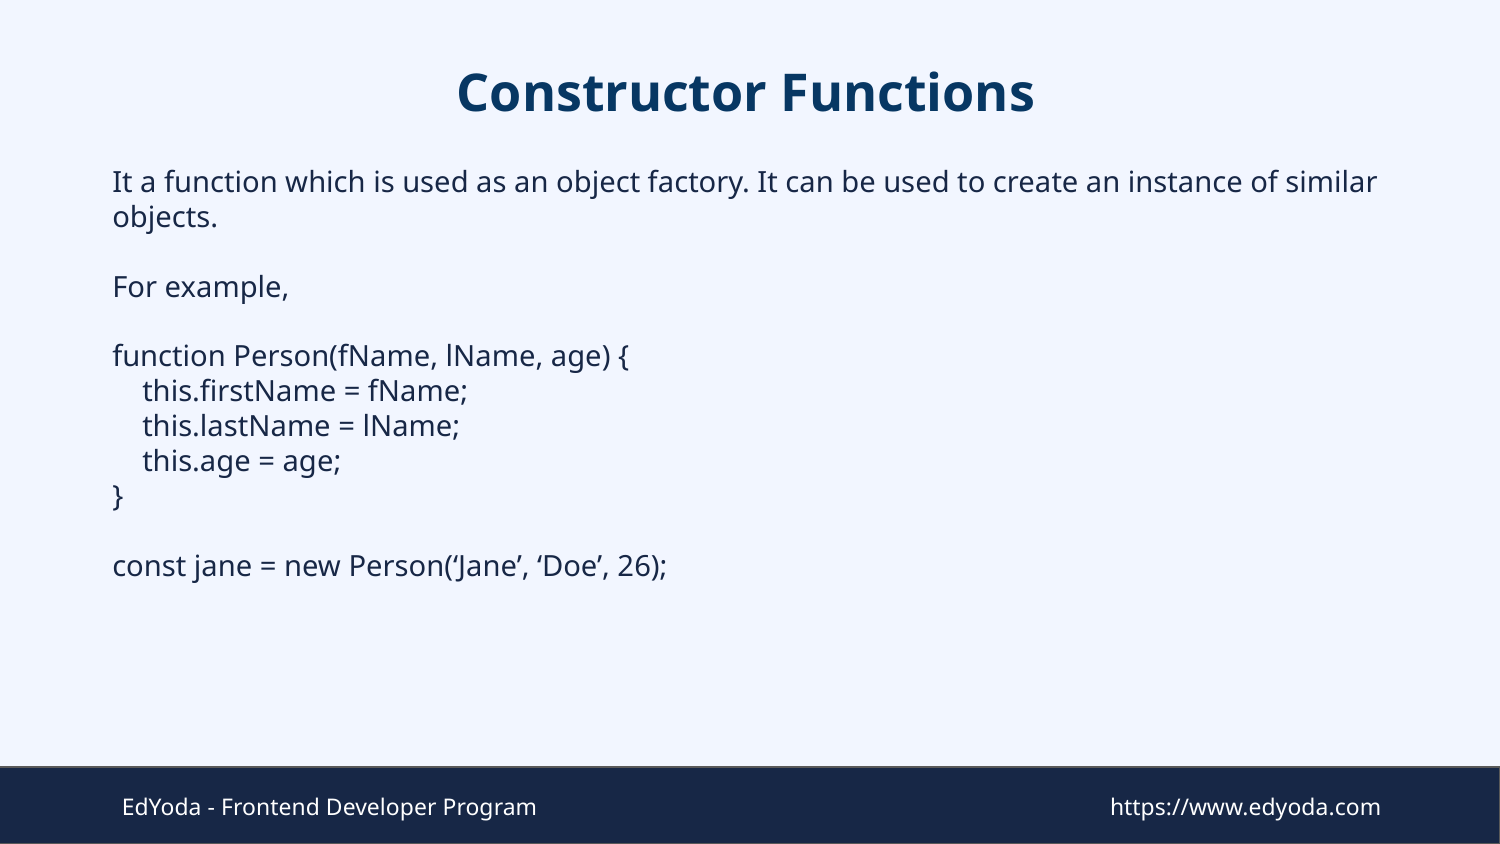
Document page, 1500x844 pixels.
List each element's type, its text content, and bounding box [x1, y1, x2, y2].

text_box [0, 767, 1500, 844]
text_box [106, 776, 1398, 834]
text_box It a function which is used as an object factory. It can be used to create an instance of similar objects. For example, function Person(fName, lName, age) { this.firstName = fName; this.lastName = lName; this.age = age; } const jane = new Person(‘Jane’, ‘Doe’, 26); [97, 147, 1397, 711]
title Constructor Functions [29, 35, 1462, 148]
